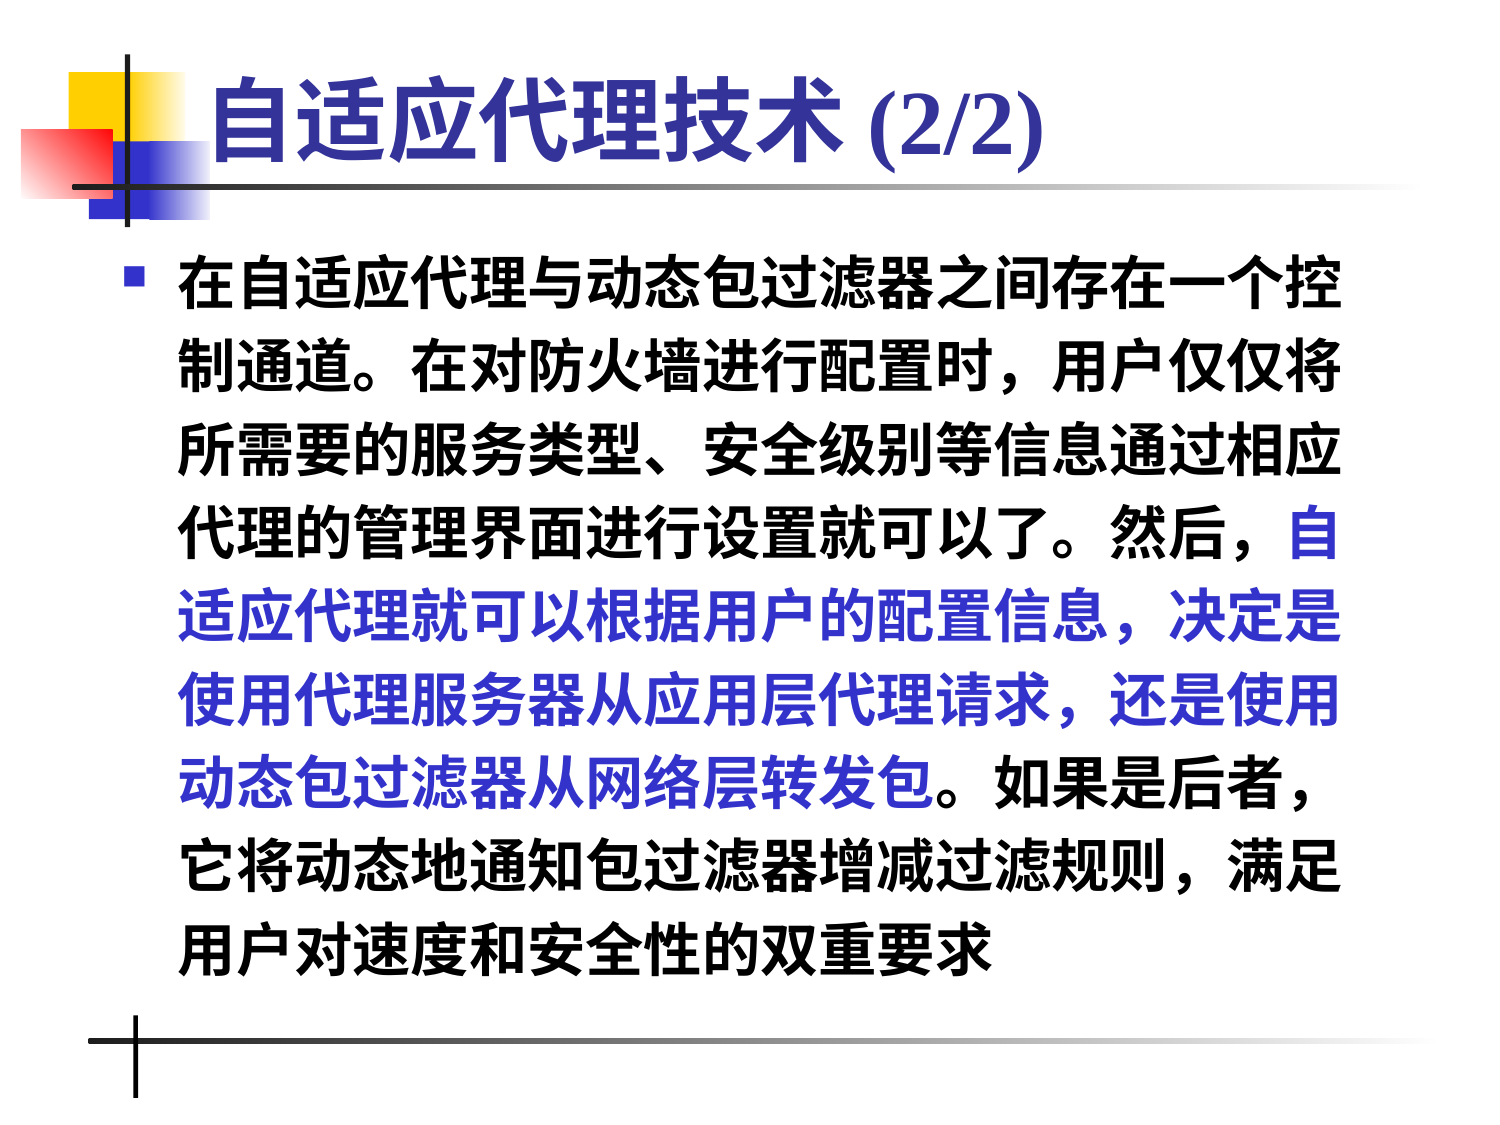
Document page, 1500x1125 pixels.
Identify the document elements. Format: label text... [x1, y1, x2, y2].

title 自适应代理技术(2/2) [188, 23, 1468, 181]
list 在自适应代理与动态包过滤器之间存在一个控制通道。在对防火墙进行配置时，用户仅仅将所需要的服务类型、安全级别等信息通过相应代理的管理界面进行设置就可以了。然后，自适应代理就可以根据用户的配置信息，决定是使用代理服务器从应用层代理请求，还是使用动态包过滤器从网络层转发包。如果是后者，它将动态地通知包过滤器增减过滤规则，满足用户对速度和安全性的双重要求 [106, 224, 1382, 1015]
